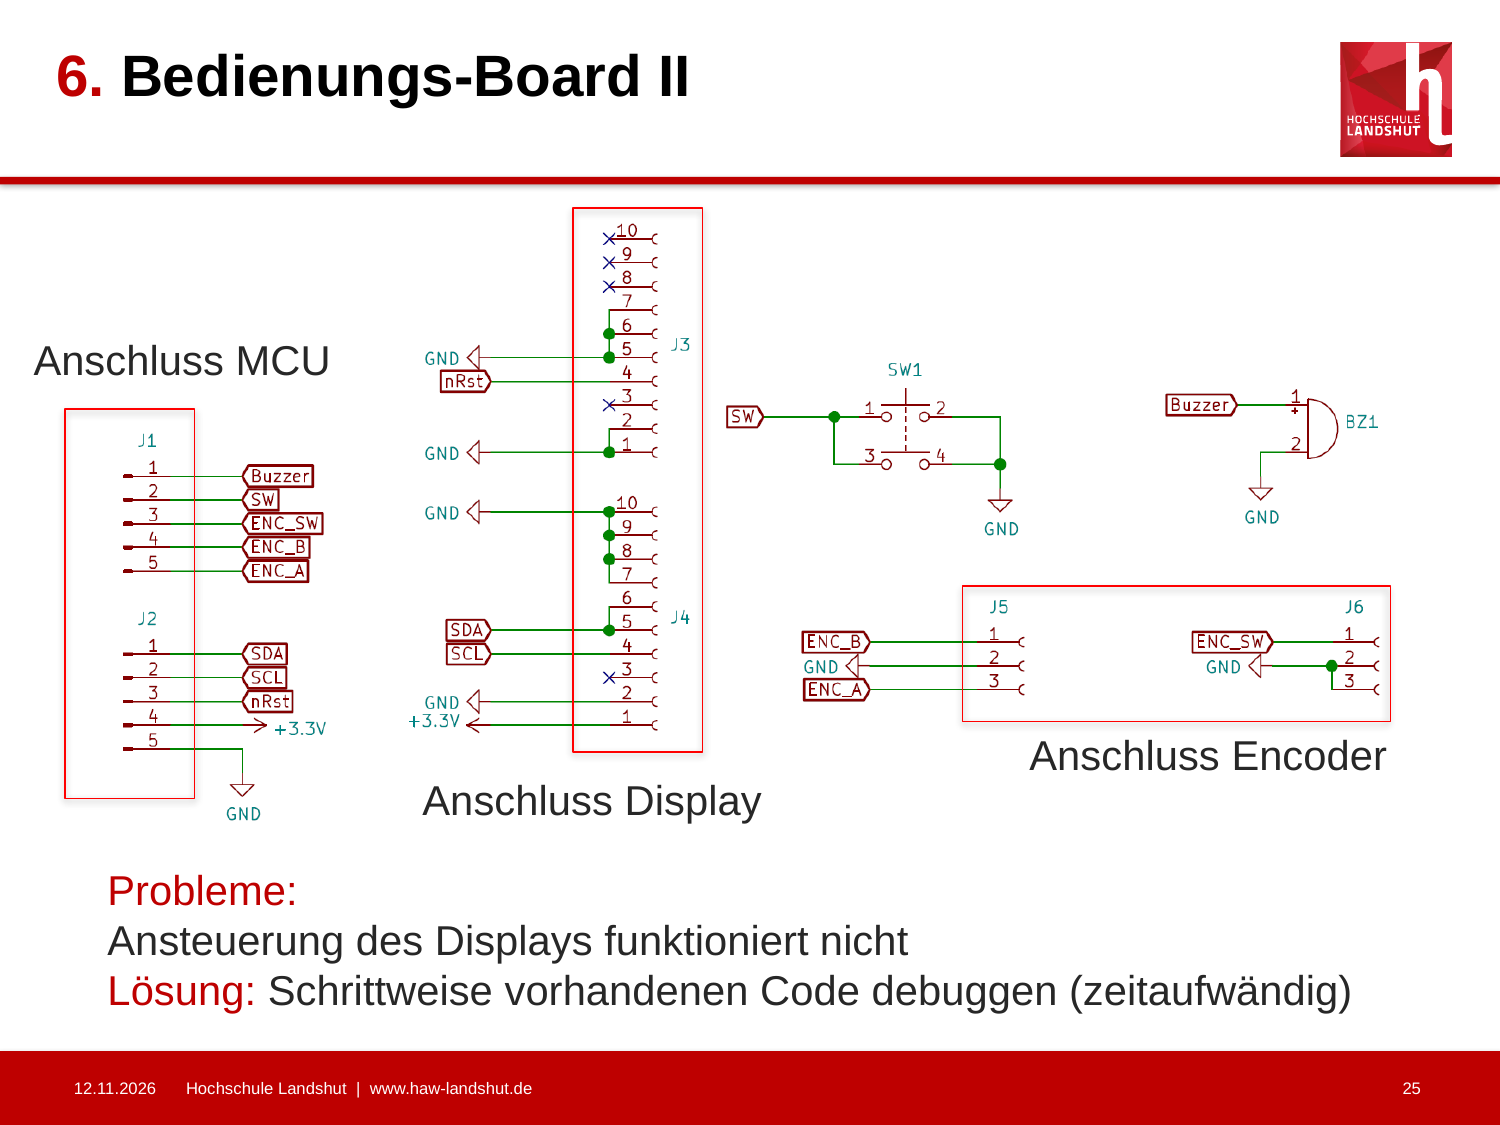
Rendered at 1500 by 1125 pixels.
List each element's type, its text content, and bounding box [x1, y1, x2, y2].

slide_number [41, 1070, 172, 1118]
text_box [17, 207, 1404, 832]
footer Hochschule Landshut | www.haw-landshut.de [172, 1070, 951, 1118]
text_box Probleme: Ansteuerung des Displays funktioniert nicht Lösung: Schrittweise vorhandenen Code debuggen (zeitaufwändig) [92, 856, 1368, 1022]
title 6. Bedienungs-Board II [41, 30, 1294, 161]
